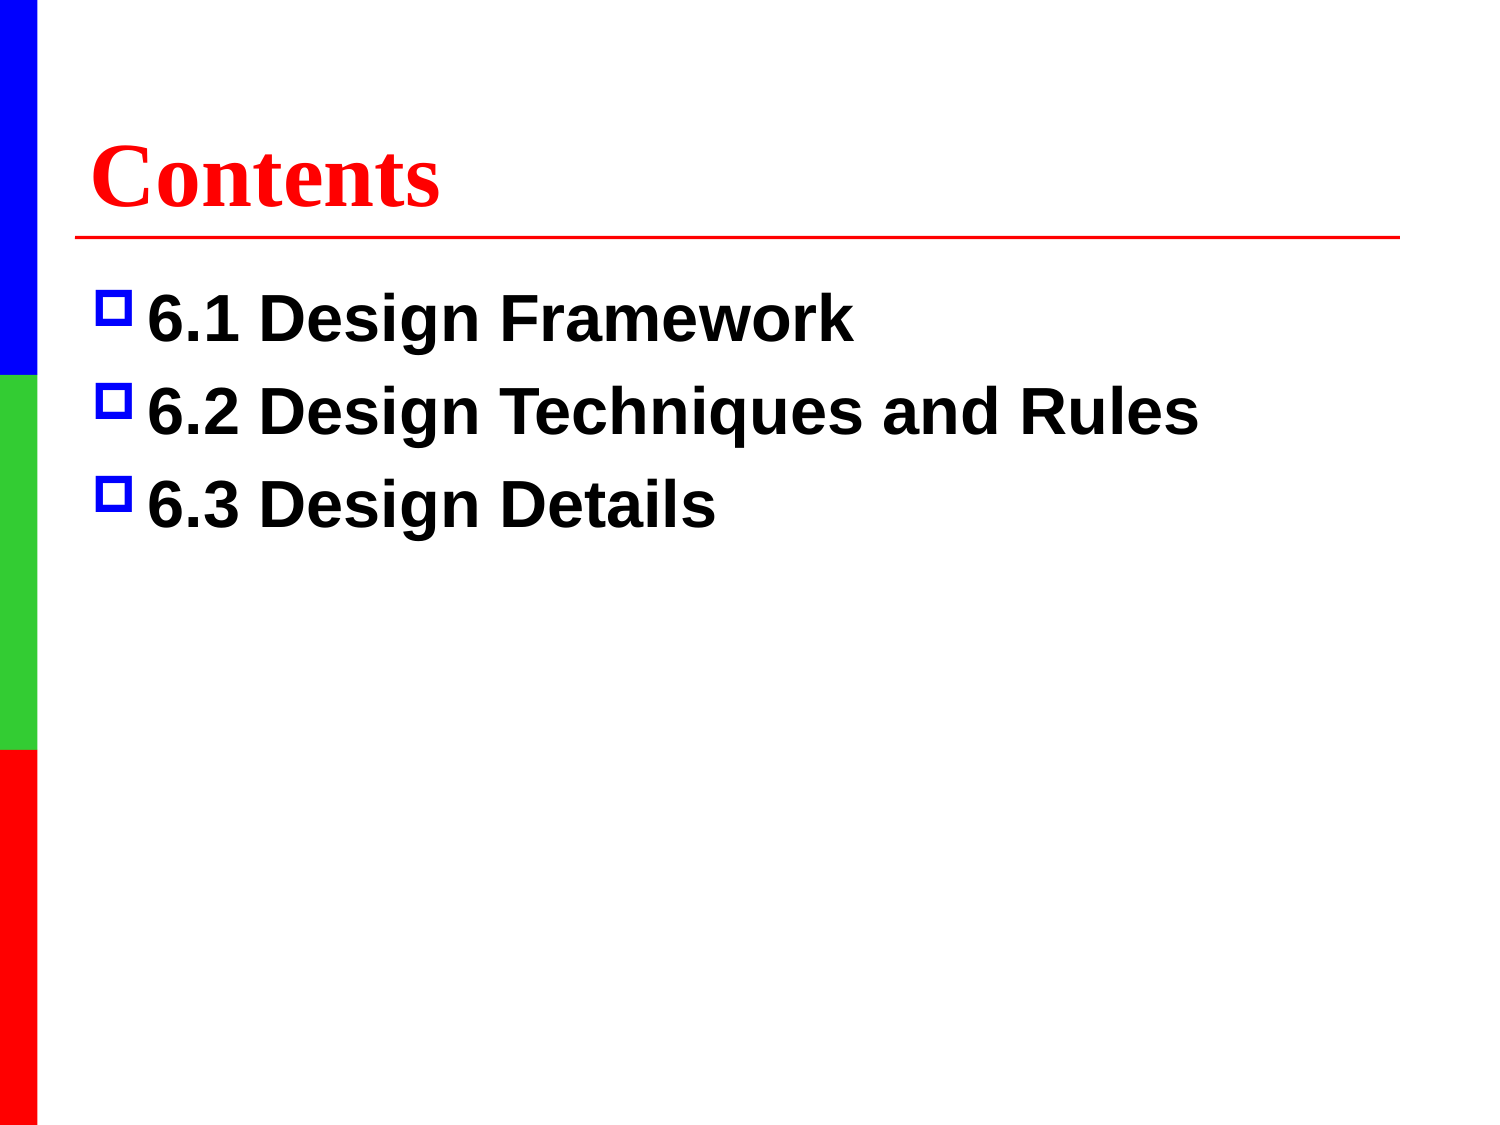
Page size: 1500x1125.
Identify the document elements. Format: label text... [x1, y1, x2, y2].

list 6.1 Design Framework 6.2 Design Techniques and Rules 6.3 Design Details [76, 266, 1428, 1011]
title Contents [74, 45, 1426, 233]
